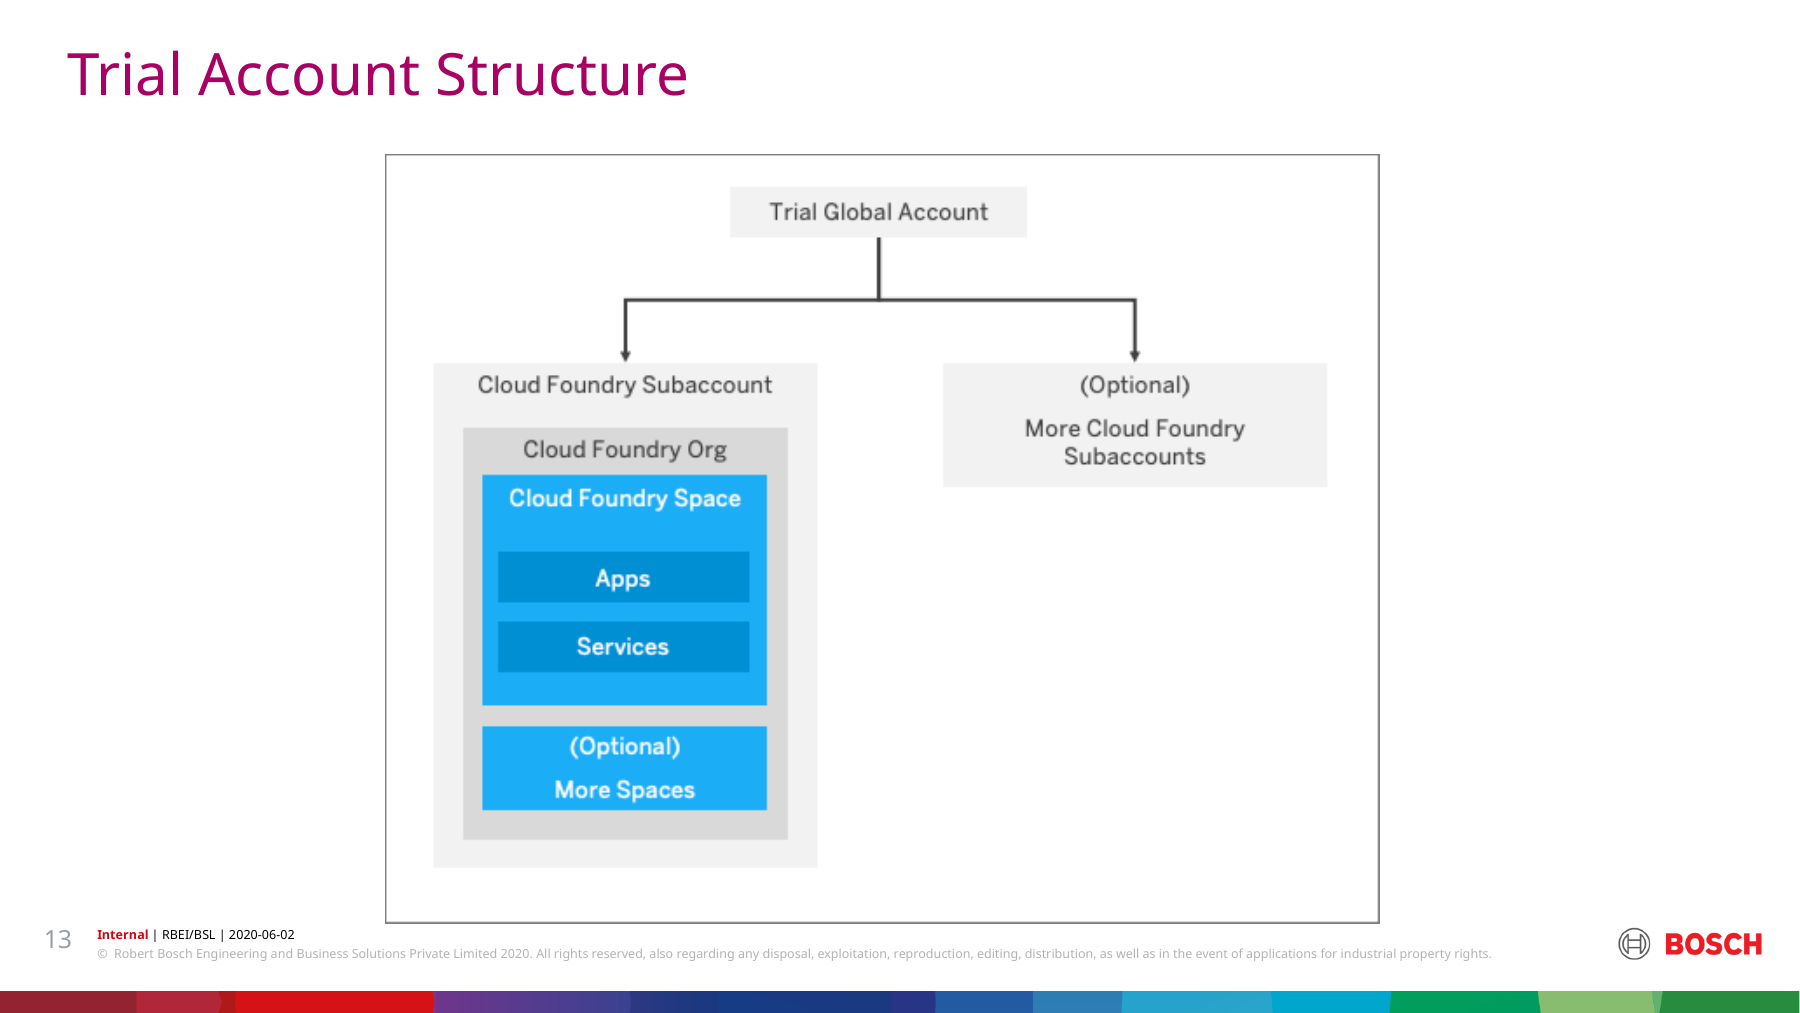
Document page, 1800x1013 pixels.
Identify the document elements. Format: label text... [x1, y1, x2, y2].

picture [1390, 896, 1800, 1013]
picture [0, 905, 1272, 1013]
text_box Trial Account Structure [67, 59, 1505, 144]
picture [385, 154, 1380, 924]
slide_number 13 [43, 923, 92, 991]
